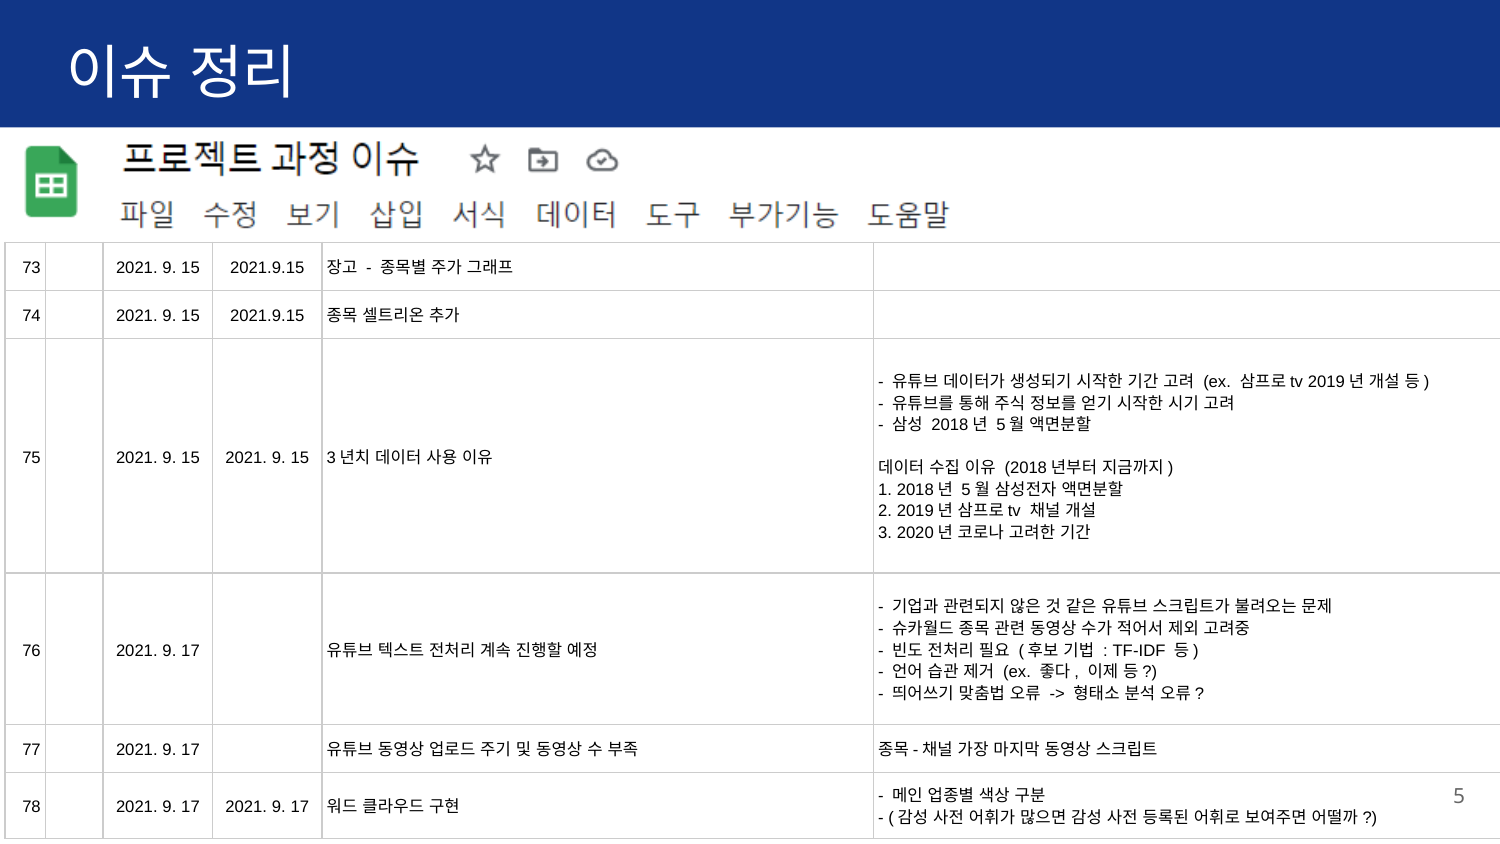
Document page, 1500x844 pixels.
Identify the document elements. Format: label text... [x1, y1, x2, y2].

table_cell [213, 725, 321, 772]
table_cell 유튜브 동영상 업로드 주기 및 동영상 수 부족 [323, 725, 873, 772]
table_cell - 기업과 관련되지 않은 것 같은 유튜브 스크립트가 불려오는 문제 - 슈카월드 종목 관련 동영상 수가 적어서 제외 고려중 - 빈도 전처리 필요 (후보 기법 : TF-IDF 등) - 언어 습관 제거 (ex. 좋다, 이제 등?) - 띄어쓰기 맞춤법 오류 -> 형태소 분석 오류? [874, 574, 1500, 724]
table_cell 2021. 9. 15 [213, 339, 321, 572]
table_cell 2021. 9. 15 [104, 339, 212, 572]
table_cell 워드 클라우드 구현 [323, 773, 873, 838]
table_header 2021. 9. 15 [104, 243, 212, 290]
table_header 2021.9.15 [213, 243, 321, 290]
table_cell [213, 574, 321, 724]
table_cell [46, 725, 102, 772]
table_cell - 유튜브 데이터가 생성되기 시작한 기간 고려 (ex. 삼프로tv 2019년 개설 등) - 유튜브를 통해 주식 정보를 얻기 시작한 시기 고려 - 삼성 2018년 5월 액면분할 데이터 수집 이유 (2018년부터 지금까지) 1. 2018년 5월 삼성전자 액면분할 2. 2019년 삼프로tv 채널 개설 3. 2020년 코로나 고려한 기간 [874, 339, 1500, 572]
table_cell [46, 773, 102, 838]
table_cell 유튜브 텍스트 전처리 계속 진행할 예정 [323, 574, 873, 724]
table_cell 78 [6, 773, 45, 838]
table_cell 2021. 9. 17 [104, 773, 212, 838]
table_cell [874, 291, 1500, 338]
table_cell [46, 291, 102, 338]
table_cell 종목 셀트리온 추가 [323, 291, 873, 338]
table_cell 종목-채널 가장 마지막 동영상 스크립트 [874, 725, 1500, 772]
table_header 장고 - 종목별 주가 그래프 [323, 243, 873, 290]
table_cell 2021. 9. 15 [104, 291, 212, 338]
table_cell 2021. 9. 17 [213, 773, 321, 838]
table_cell 3년치 데이터 사용 이유 [323, 339, 873, 572]
title 이슈 정리 [51, 20, 1449, 123]
table_header 73 [6, 243, 45, 290]
table_cell - 메인 업종별 색상 구분 - (감성 사전 어휘가 많으면 감성 사전 등록된 어휘로 보여주면 어떨까?) [874, 773, 1500, 838]
table_header [874, 243, 1500, 290]
table_cell 2021. 9. 17 [104, 574, 212, 724]
table_cell 74 [6, 291, 45, 338]
table_cell 76 [6, 574, 45, 724]
table_cell 2021.9.15 [213, 291, 321, 338]
table_cell 2021. 9. 17 [104, 725, 212, 772]
picture [6, 129, 959, 233]
table_cell [46, 339, 102, 572]
table_cell 77 [6, 725, 45, 772]
table_cell 75 [6, 339, 45, 572]
table_header [46, 243, 102, 290]
table_cell [46, 574, 102, 724]
